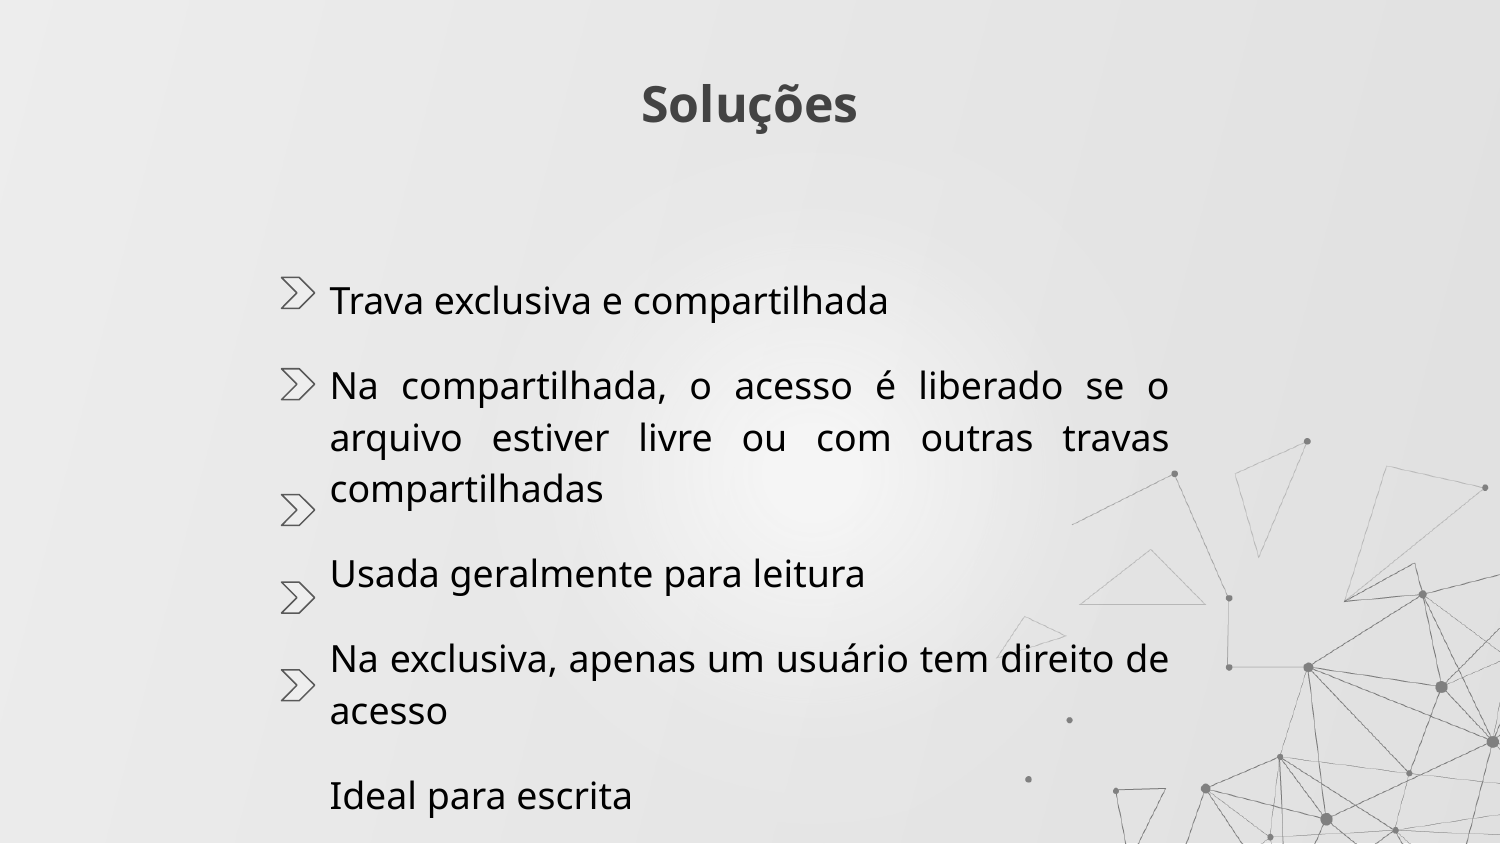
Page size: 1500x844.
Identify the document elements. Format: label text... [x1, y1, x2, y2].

text_box [281, 494, 315, 526]
title Soluções [322, 57, 1178, 214]
text_box [281, 368, 315, 400]
text_box [281, 582, 315, 614]
text_box [281, 669, 315, 701]
picture [0, 0, 1500, 844]
list Trava exclusiva e compartilhada Na compartilhada, o acesso é liberado se o arquivo estiver livre ou com outras travas compartilhadas Usada geralmente para leitura Na exclusiva, apenas um usuário tem direito de acesso Ideal para escrita [314, 255, 1186, 765]
text_box [281, 277, 315, 309]
